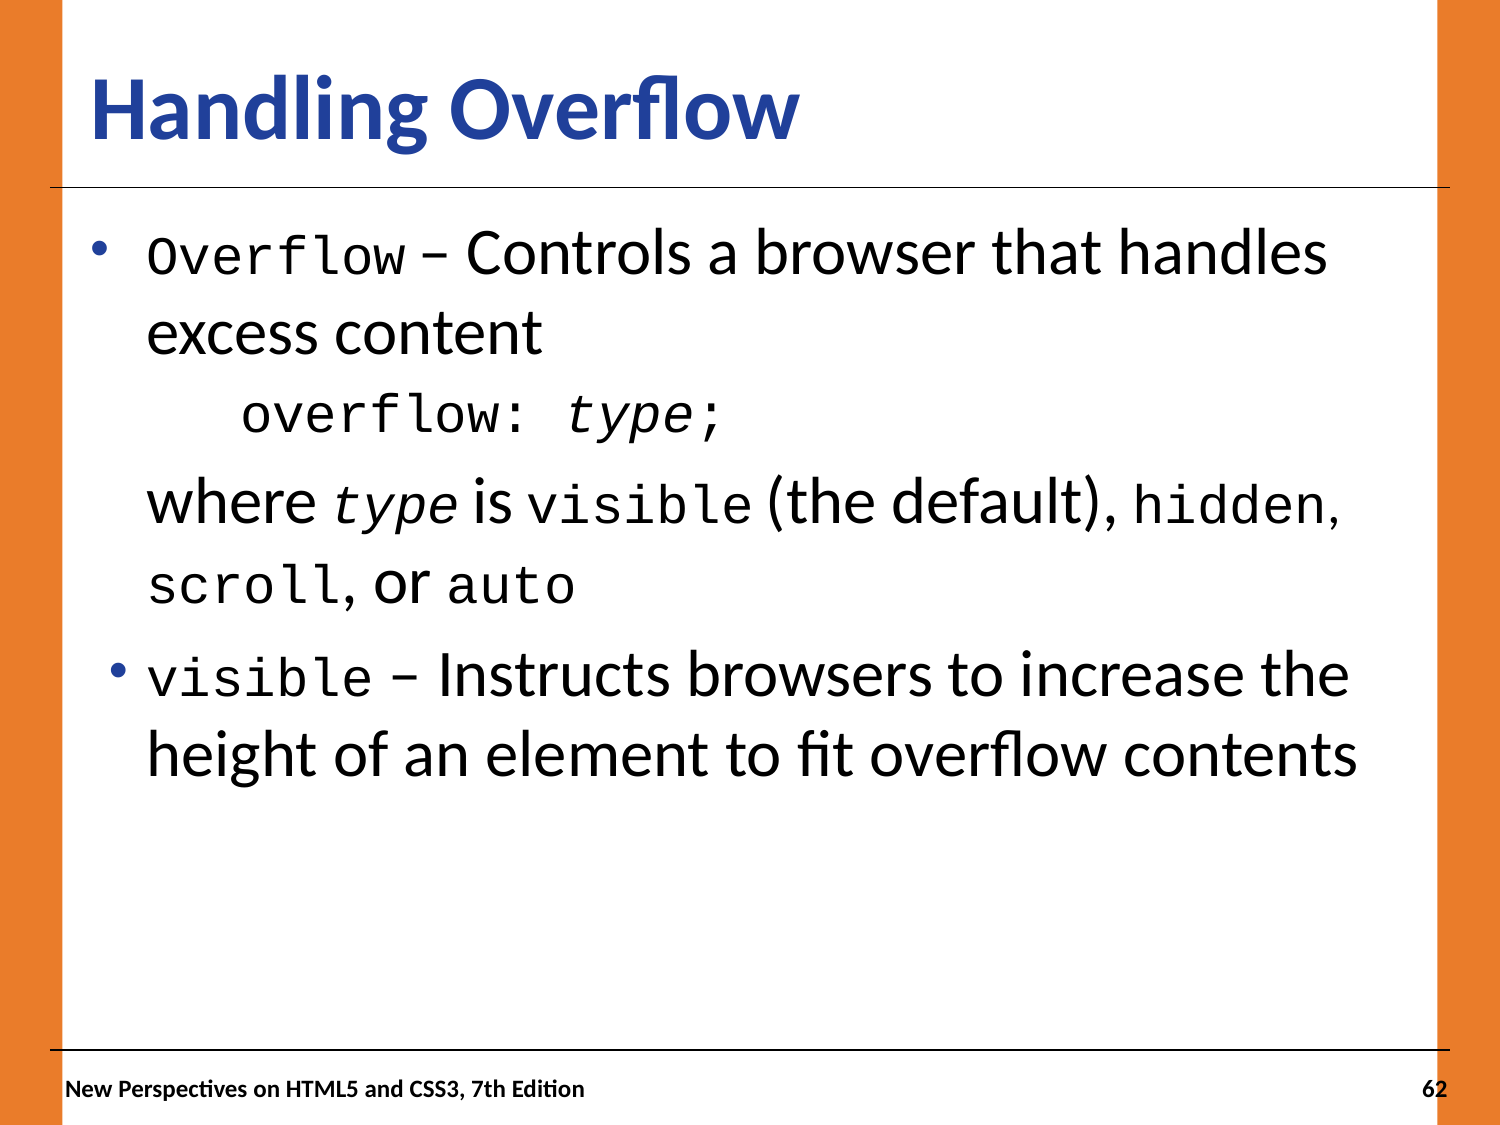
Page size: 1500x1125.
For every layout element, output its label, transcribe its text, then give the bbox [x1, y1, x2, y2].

footer New Perspectives on HTML5 and CSS3, 7th Edition [50, 1050, 1374, 1125]
list Overflow – Controls a browser that handles excess content overflow: type; where type is visible (the default), hidden, scroll, or auto visible – Instructs browsers to increase the height of an element to fit overflow contents [74, 199, 1438, 1006]
slide_number 62 [1374, 1050, 1463, 1125]
title Handling Overflow [74, 24, 1438, 181]
